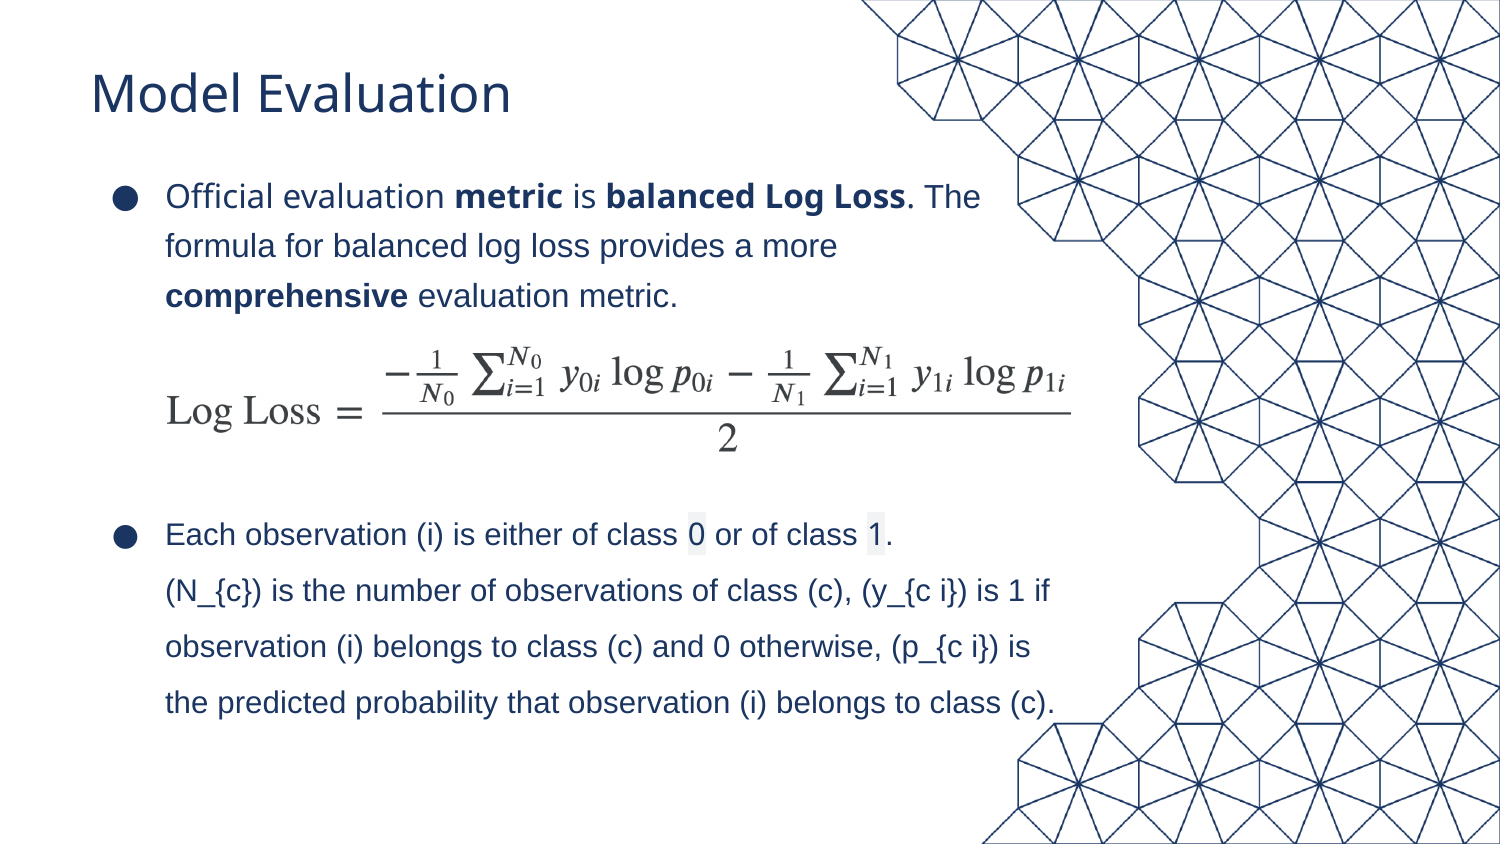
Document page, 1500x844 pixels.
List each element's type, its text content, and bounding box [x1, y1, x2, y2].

title Model Evaluation [75, 45, 900, 135]
list Official evaluation metric is balanced Log Loss. The formula for balanced log loss provides a more comprehensive evaluation metric. Each observation (i) is either of class 0 or of class 1. (N_{c}) is the number of observations of class (c), (y_{c i}) is 1 if observation (i) belongs to class (c) and 0 otherwise, (p_{c i}) is the predicted probability that observation (i) belongs to class (c). [75, 150, 1079, 844]
picture [0, 0, 1500, 844]
